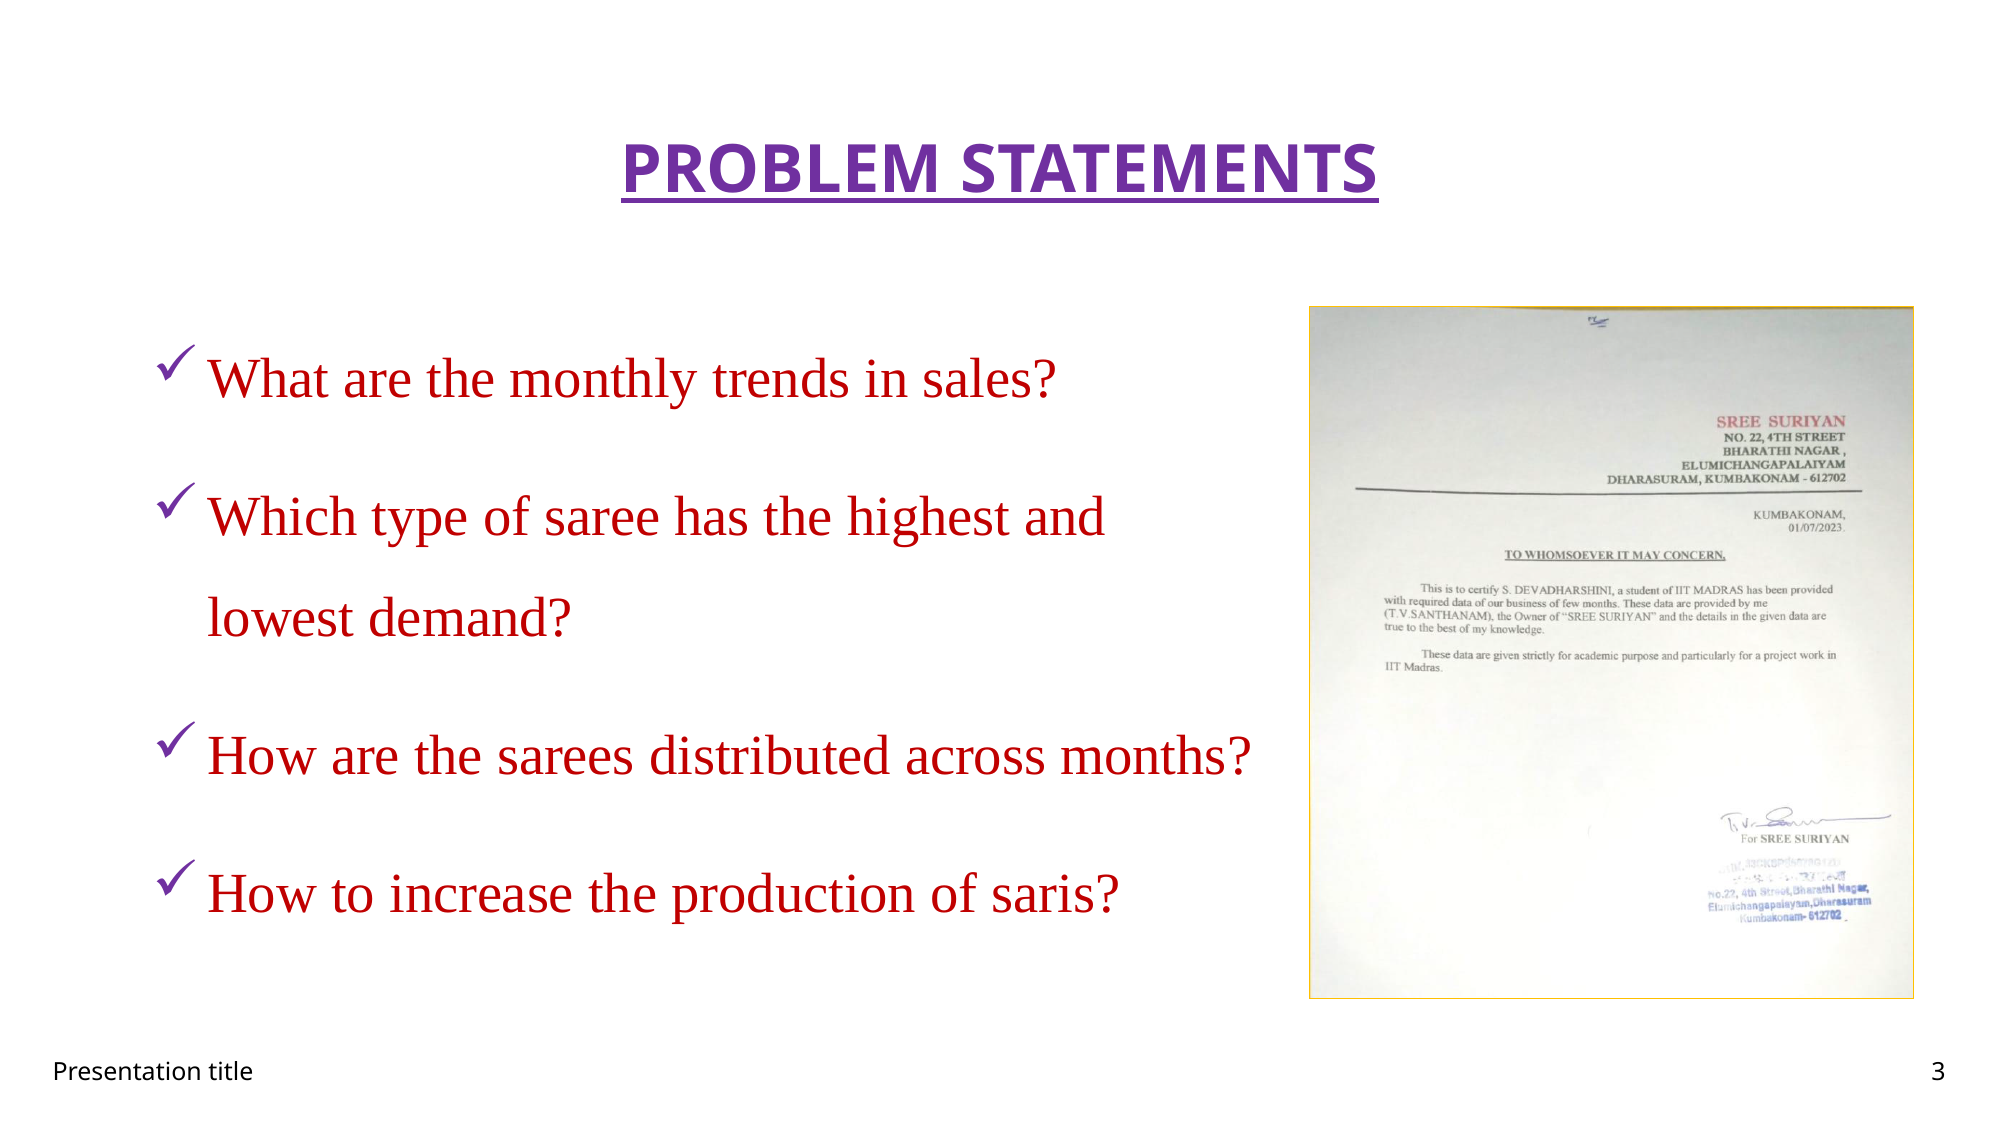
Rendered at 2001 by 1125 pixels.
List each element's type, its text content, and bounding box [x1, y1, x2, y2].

title PROBLEM STATEMENTS [137, 62, 1863, 280]
list What are the monthly trends in sales? Which type of saree has the highest and lowest demand? How are the sarees distributed across months? How to increase the production of saris? [137, 299, 1282, 1017]
footer Presentation title [37, 1042, 713, 1103]
slide_number 3 [1510, 1042, 1961, 1103]
picture [1309, 306, 1914, 999]
